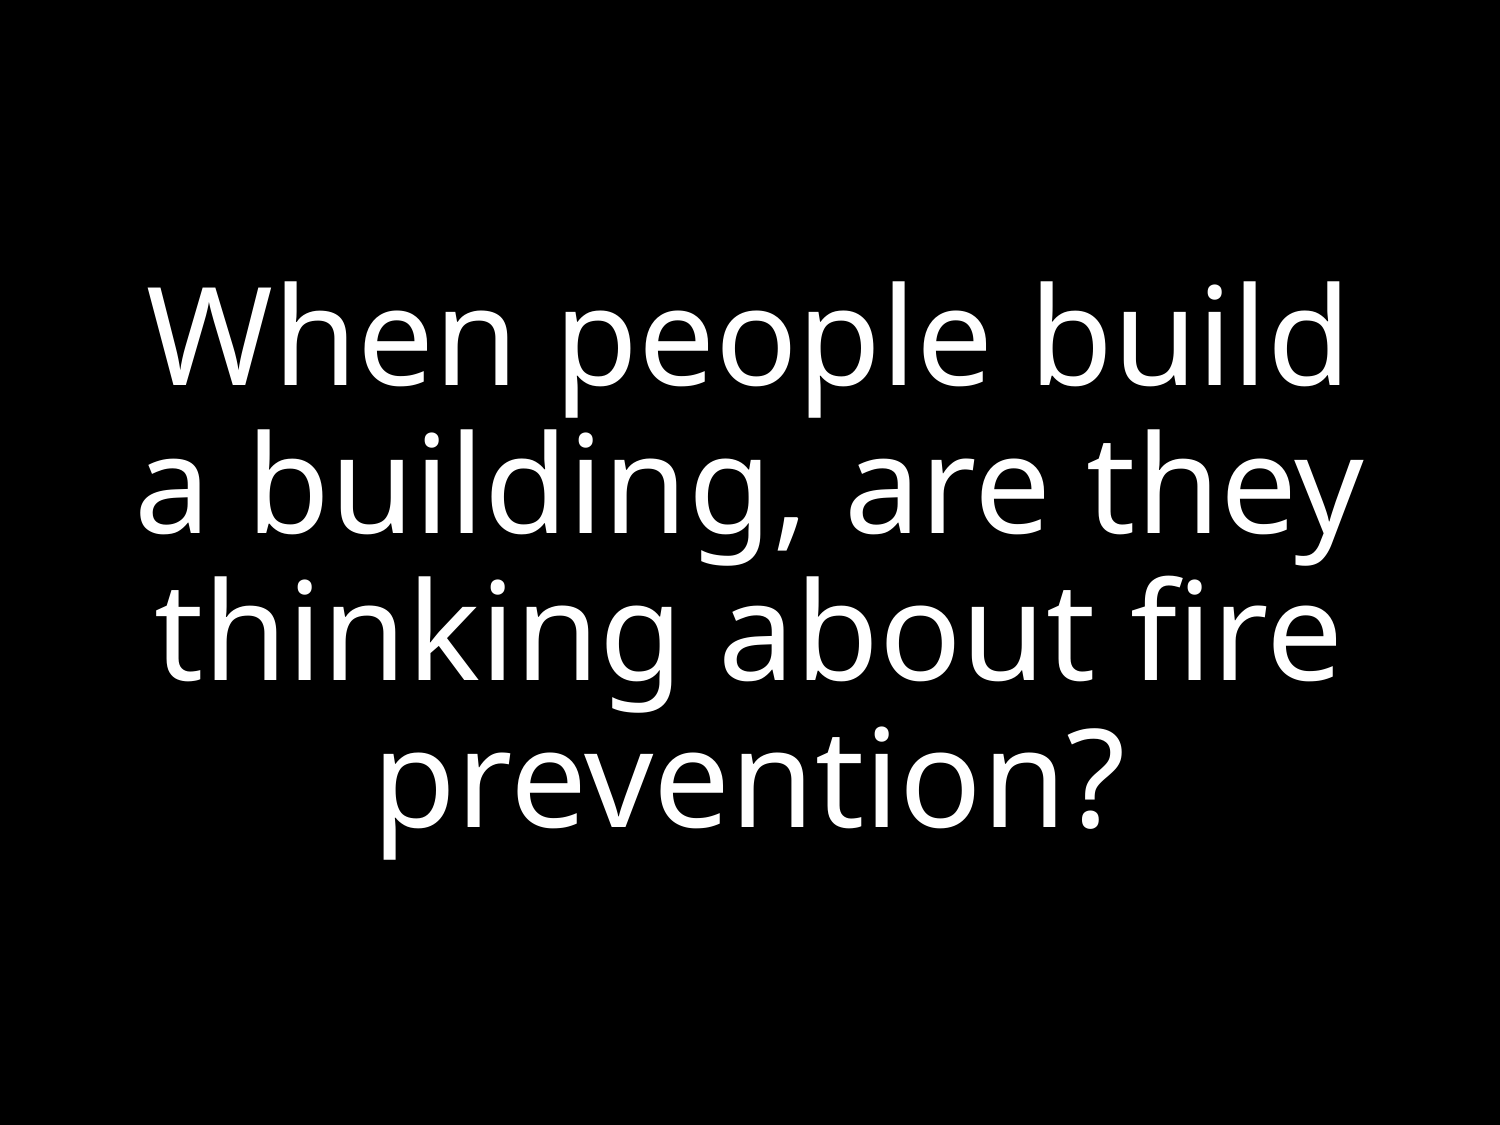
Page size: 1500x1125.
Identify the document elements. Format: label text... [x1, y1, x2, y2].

title When people build a building, are they thinking about fire prevention? [112, 189, 1386, 936]
